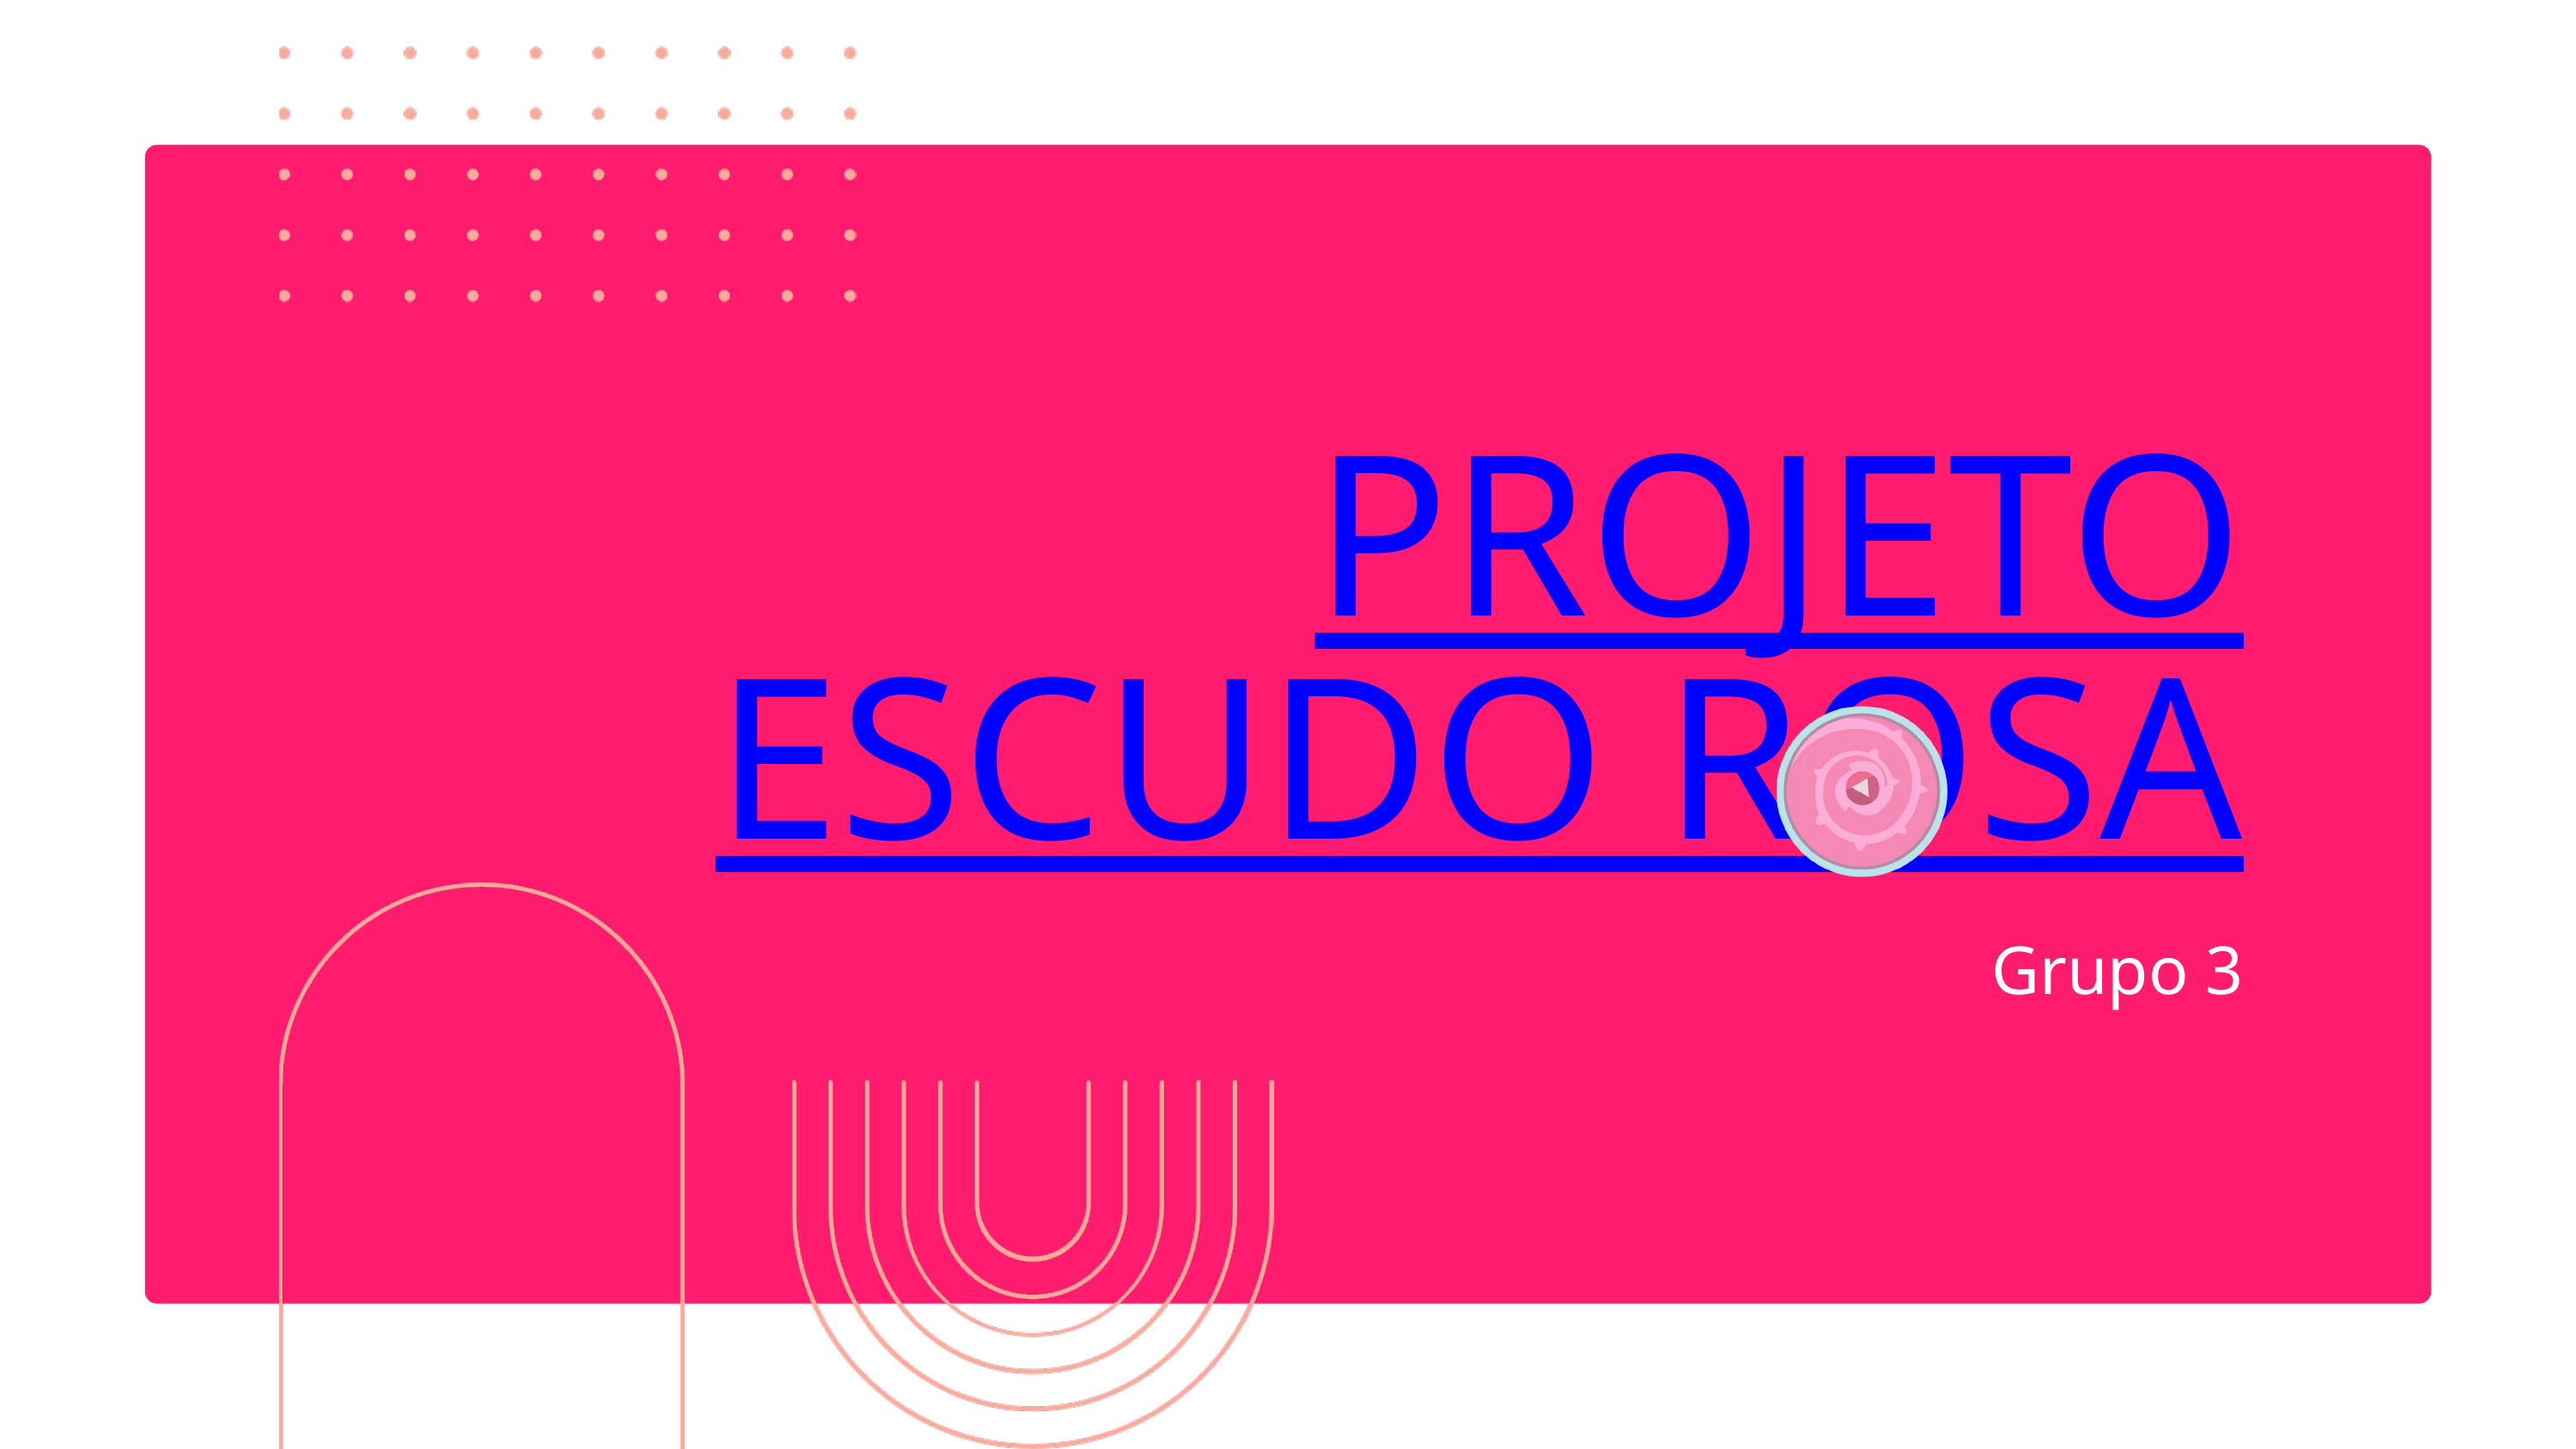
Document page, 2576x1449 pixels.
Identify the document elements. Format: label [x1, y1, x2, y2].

text_box [144, 144, 2432, 1304]
text_box [792, 1311, 1274, 1449]
text_box [278, 1311, 685, 1449]
text_box [278, 0, 858, 142]
